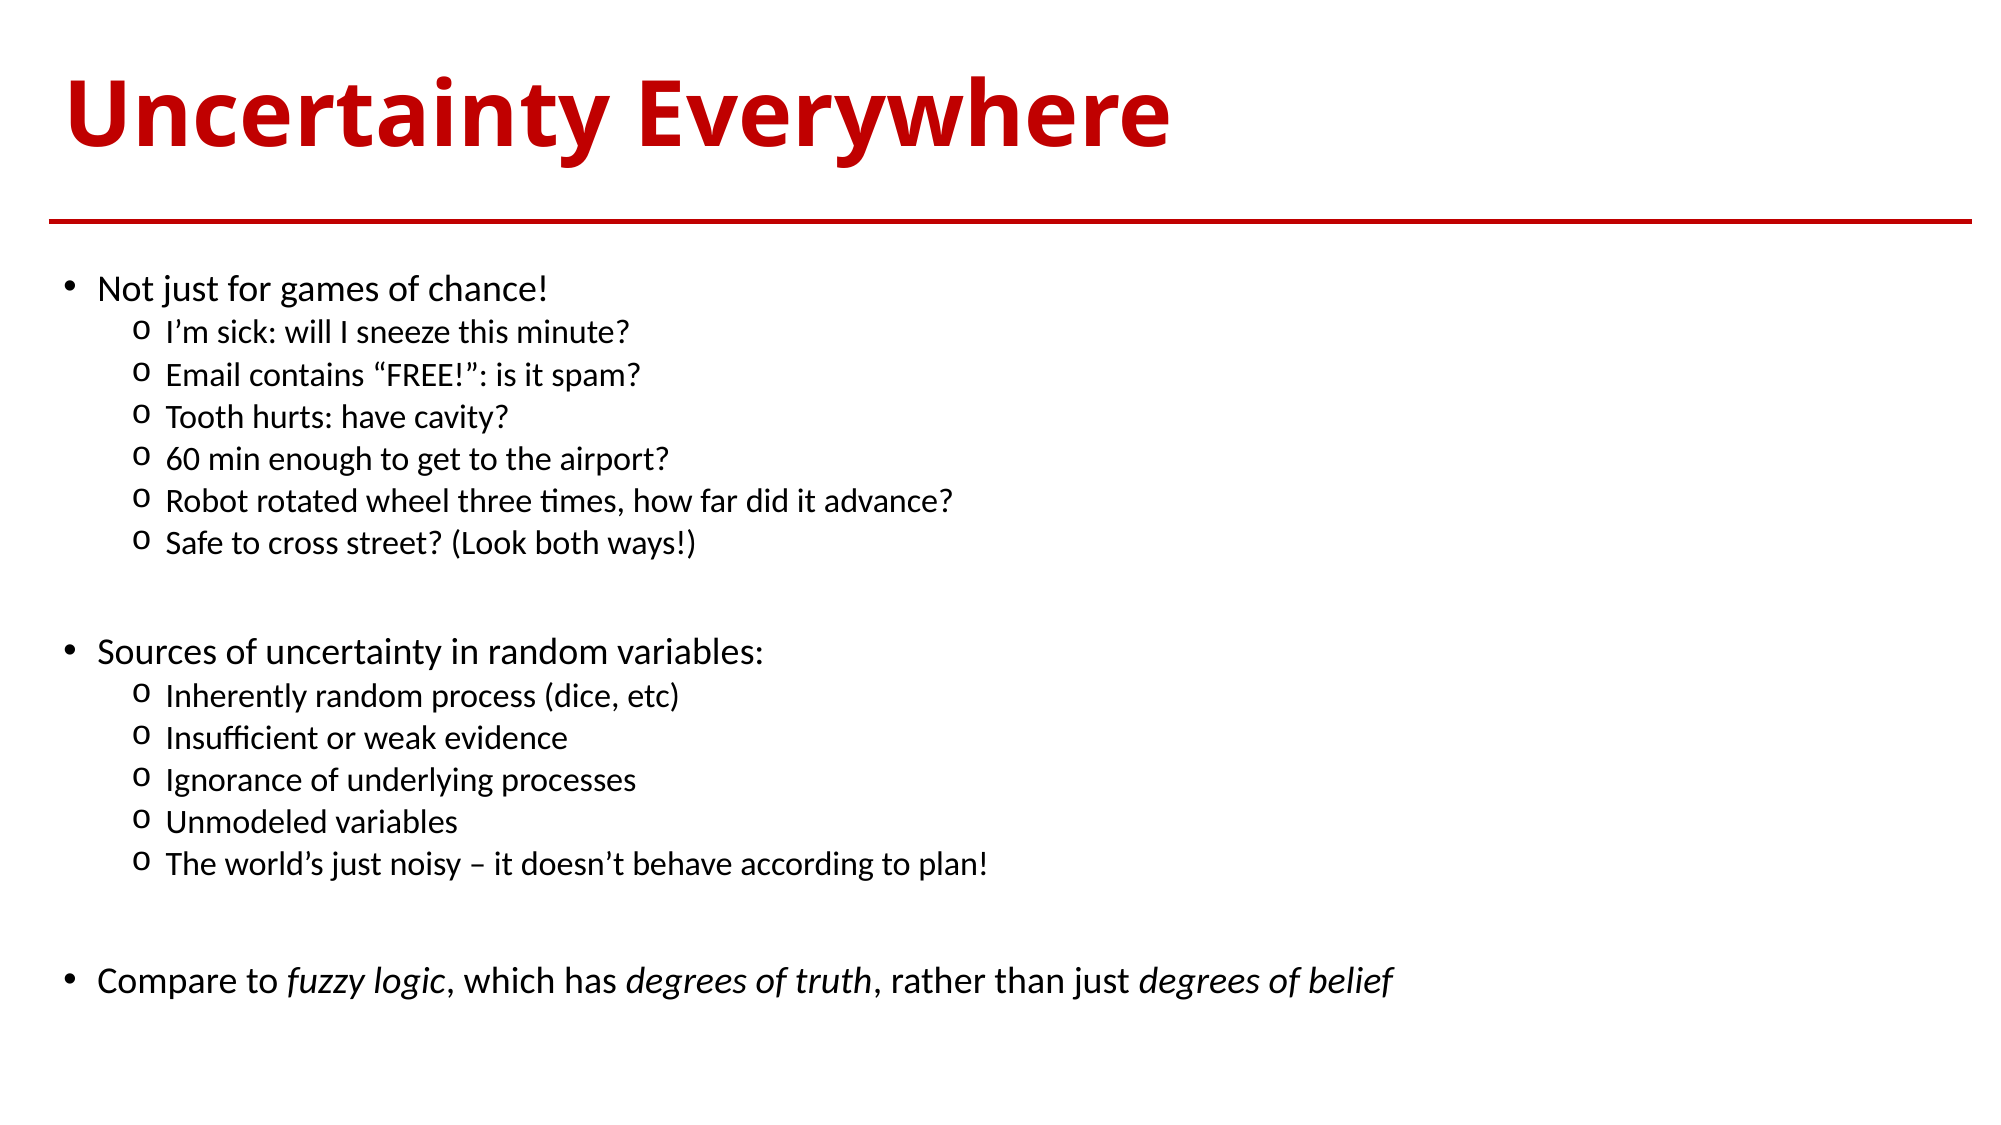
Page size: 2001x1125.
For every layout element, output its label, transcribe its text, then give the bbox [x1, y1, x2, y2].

title Uncertainty Everywhere [48, 41, 1972, 192]
list Not just for games of chance! I’m sick: will I sneeze this minute? Email contains “FREE!”: is it spam? Tooth hurts: have cavity? 60 min enough to get to the airport? Robot rotated wheel three times, how far did it advance? Safe to cross street? (Look both ways!) Sources of uncertainty in random variables: Inherently random process (dice, etc) Insufficient or weak evidence Ignorance of underlying processes Unmodeled variables The world’s just noisy – it doesn’t behave according to plan! Compare to fuzzy logic, which has degrees of truth, rather than just degrees of belief [48, 264, 1972, 1014]
